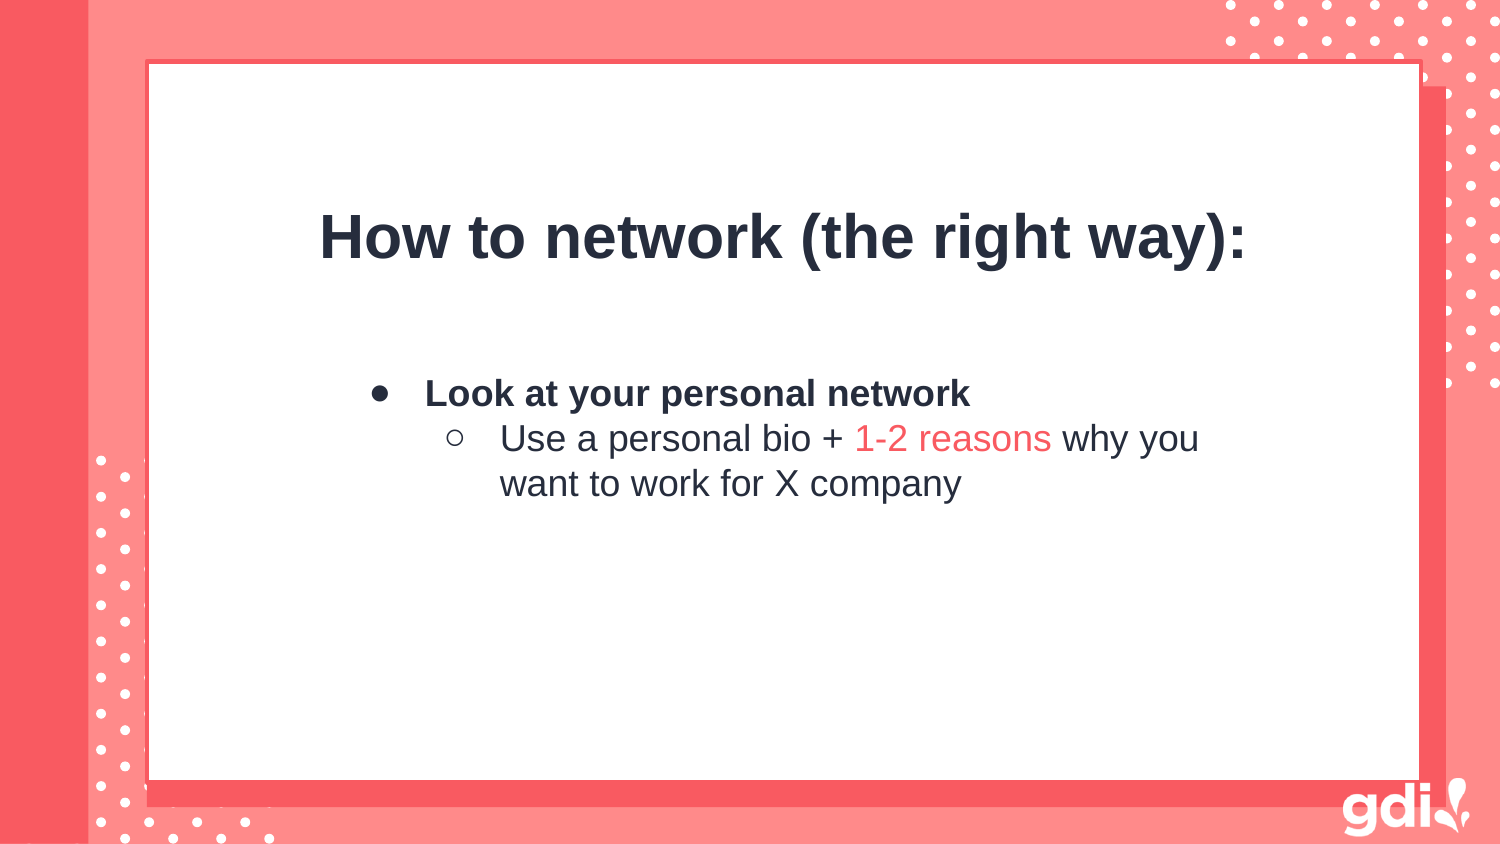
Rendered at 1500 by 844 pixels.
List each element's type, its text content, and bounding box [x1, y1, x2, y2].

text_box Look at your personal network Use a personal bio + 1-2 reasons why you want to work for X company [334, 321, 1270, 552]
picture [1342, 777, 1471, 838]
text_box How to network (the right way): [304, 190, 1285, 277]
